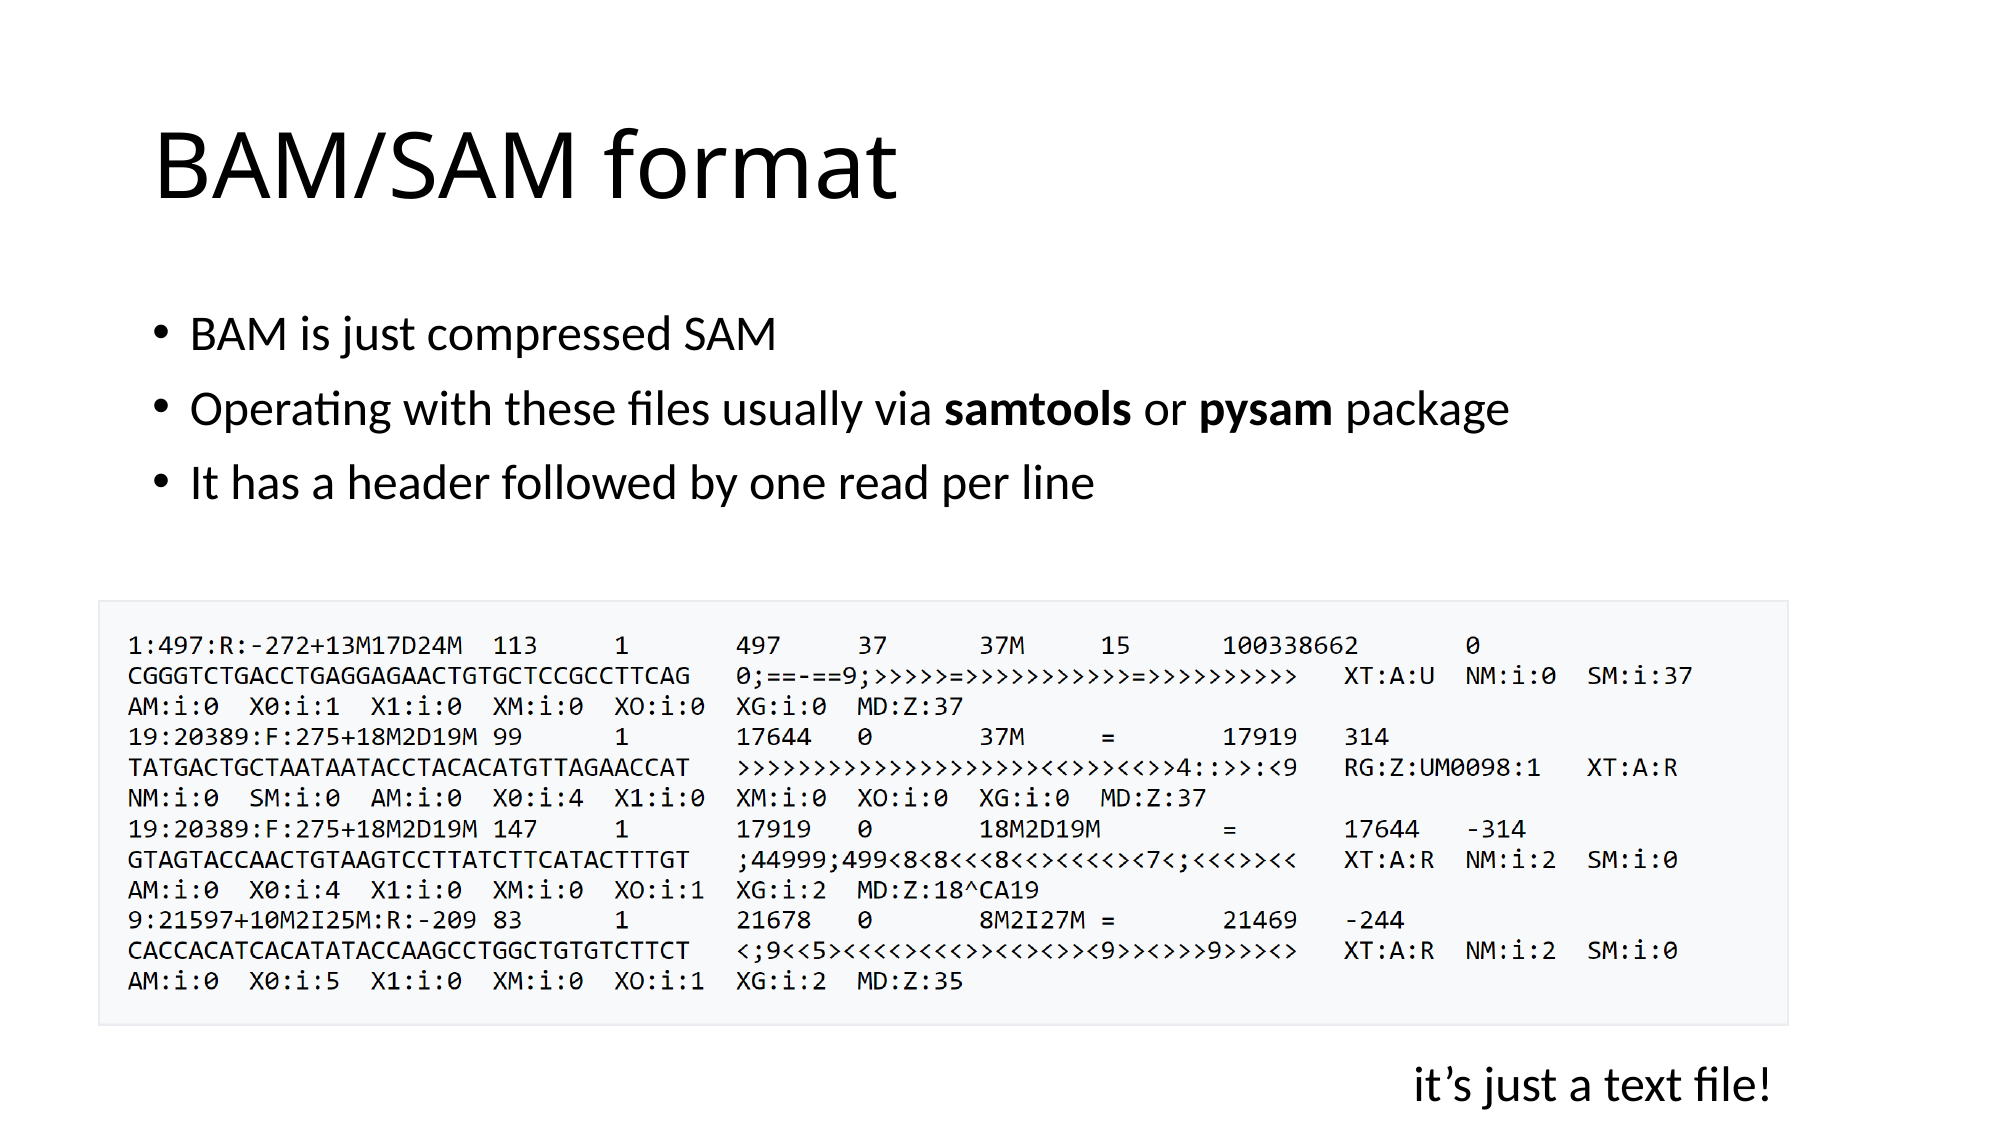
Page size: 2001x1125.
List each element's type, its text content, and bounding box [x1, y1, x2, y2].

title BAM/SAM format [137, 59, 1863, 278]
text_box it’s just a text file! [1398, 1043, 1880, 1119]
picture [91, 591, 1804, 1037]
list BAM is just compressed SAM Operating with these files usually via samtools or pysam package It has a header followed by one read per line [137, 299, 1863, 642]
